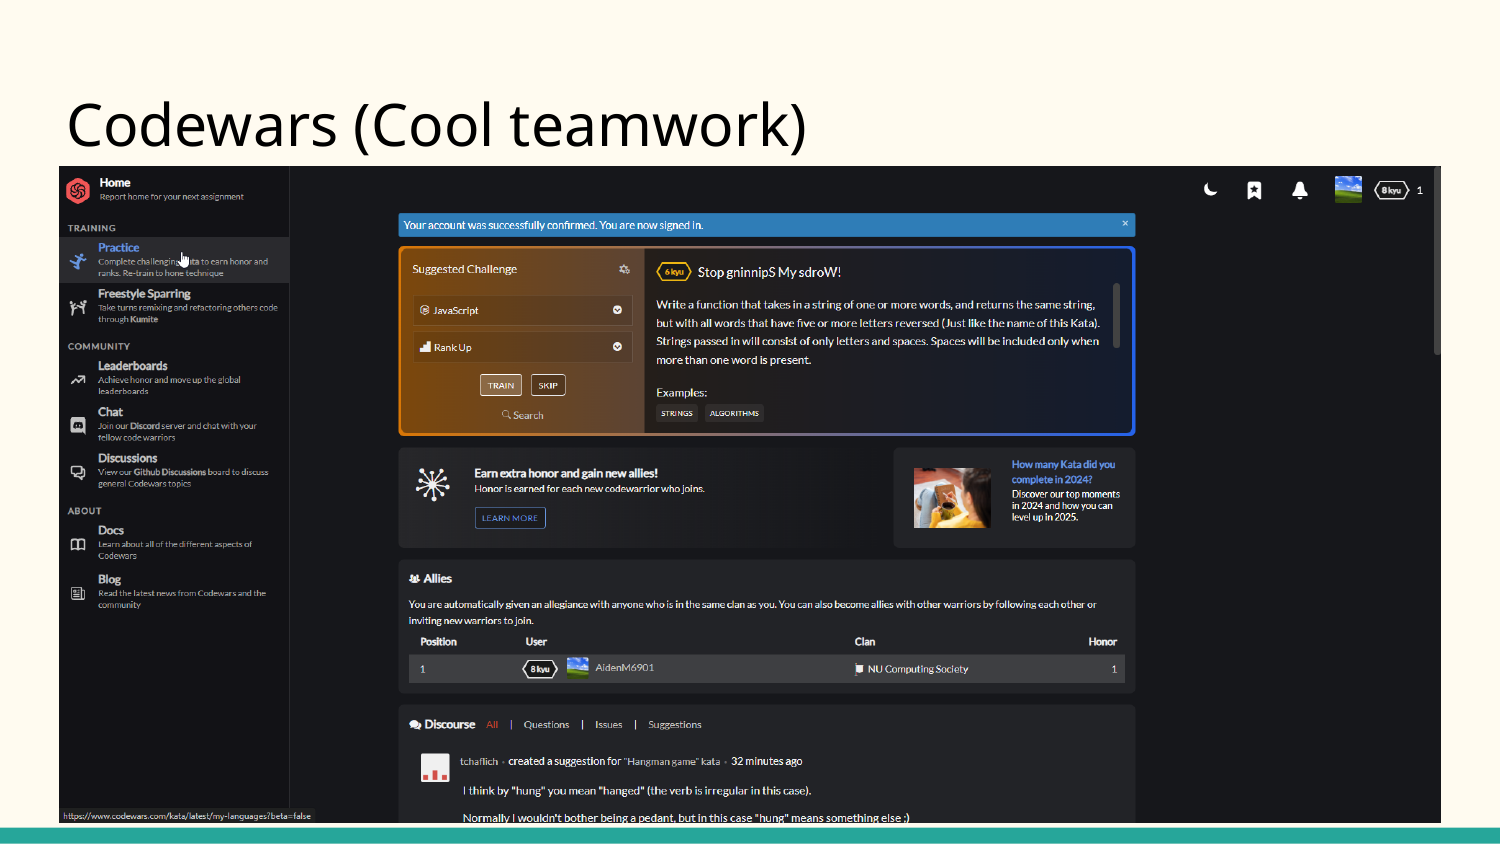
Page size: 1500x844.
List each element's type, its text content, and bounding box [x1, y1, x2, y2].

picture [59, 166, 1441, 823]
title Codewars (Cool teamwork) [51, 72, 1449, 174]
